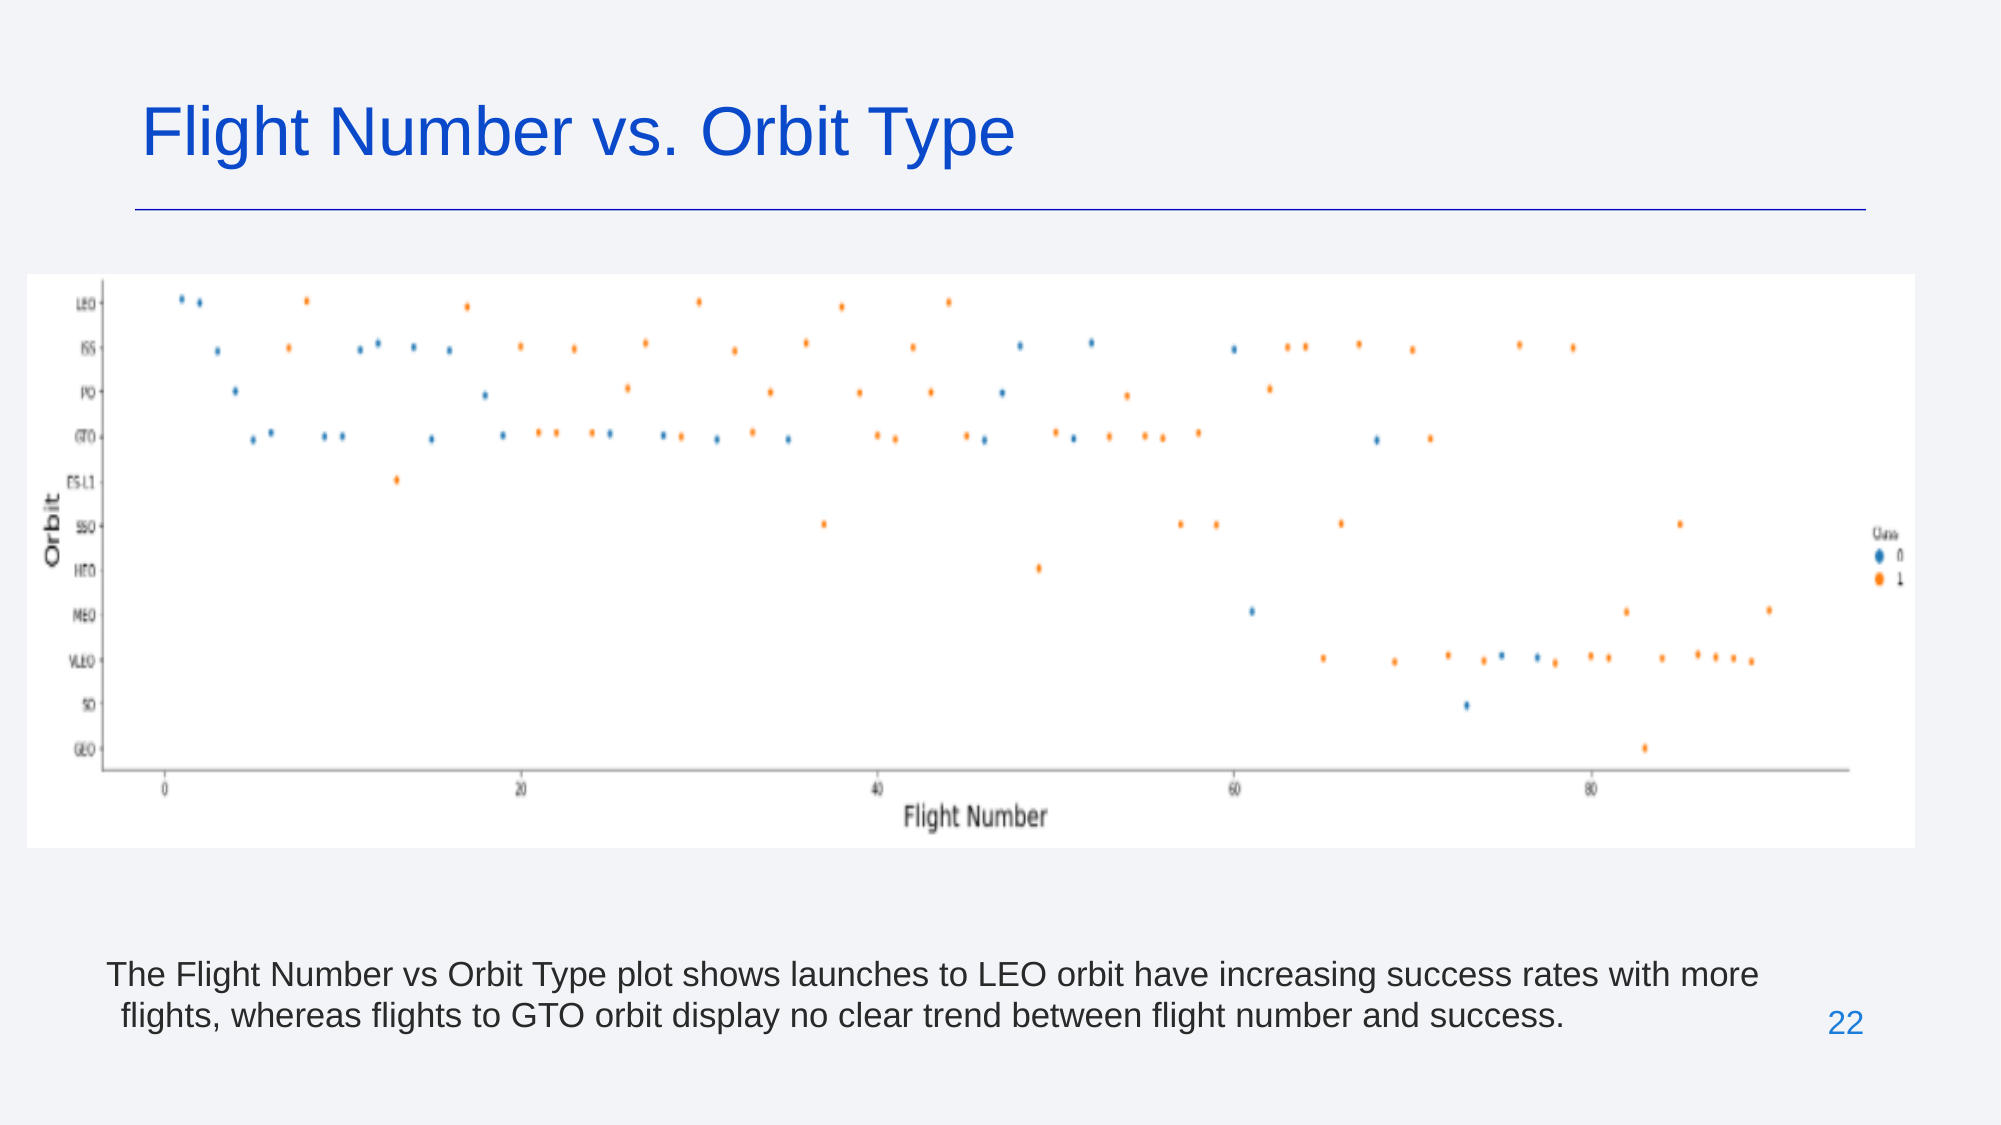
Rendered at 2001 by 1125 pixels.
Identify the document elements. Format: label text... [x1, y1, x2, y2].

picture [0, 0, 2001, 1125]
slide_number 22 [1794, 988, 1880, 1055]
text_box The Flight Number vs Orbit Type plot shows launches to LEO orbit have increasing success rates with more flights, whereas flights to GTO orbit display no clear trend between flight number and success. [68, 943, 1794, 1057]
text_box Flight Number vs. Orbit Type [126, 88, 1852, 179]
